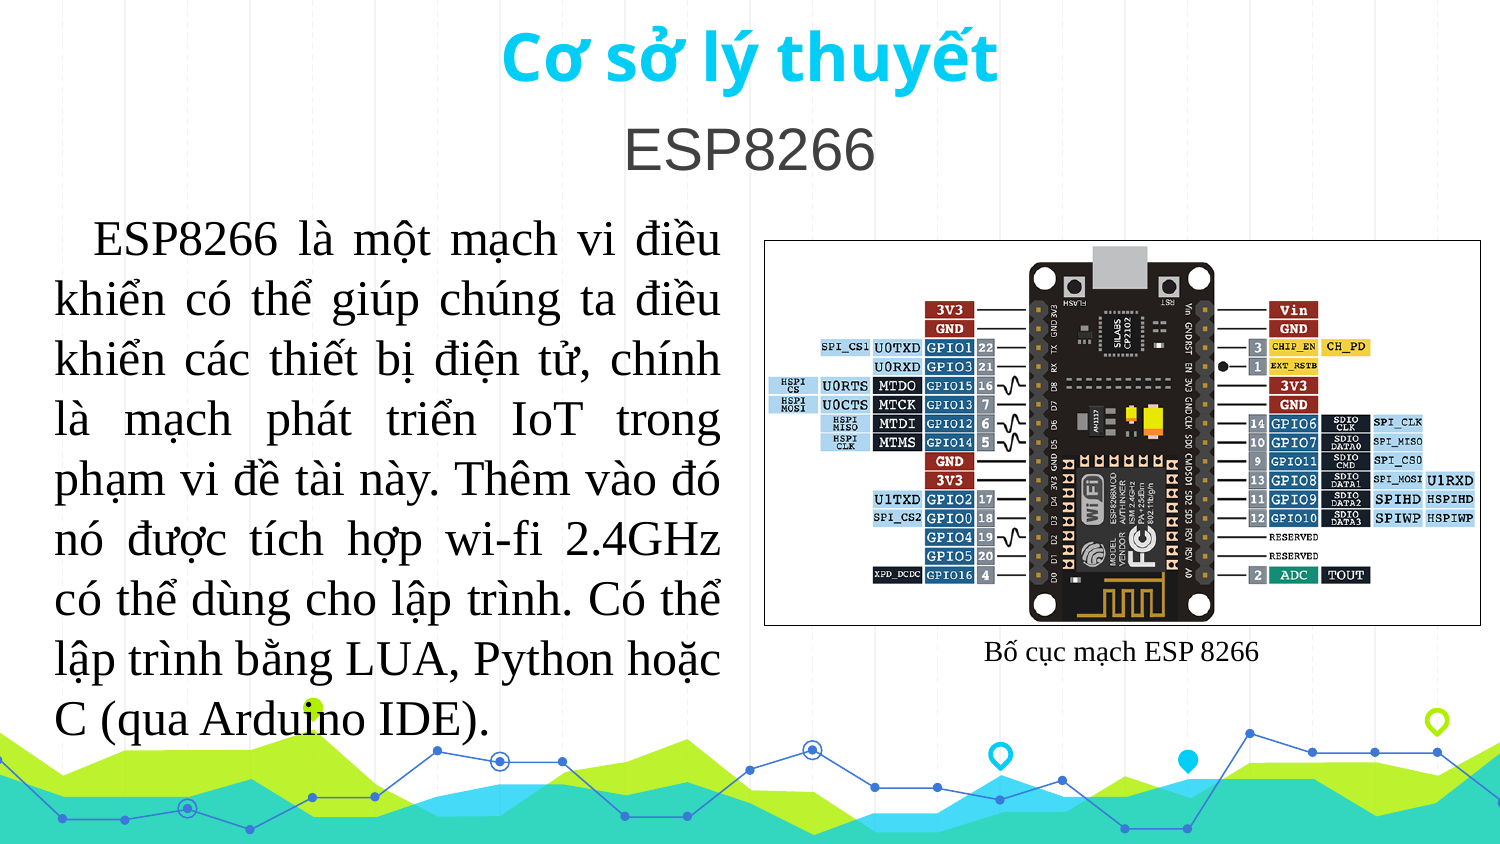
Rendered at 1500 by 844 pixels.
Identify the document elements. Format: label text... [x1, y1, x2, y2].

text_box ESP8266 [198, 102, 1303, 191]
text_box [764, 240, 1480, 676]
title Cơ sở lý thuyết [176, 0, 1325, 110]
list ESP8266 là một mạch vi điều khiển có thể giúp chúng ta điều khiển các thiết bị điện tử, chính là mạch phát triển IoT trong phạm vi đề tài này. Thêm vào đó nó được tích hợp wi-fi 2.4GHz có thể dùng cho lập trình. Có thể lập trình bằng LUA, Python hoặc C (qua Arduino IDE). [39, 190, 738, 676]
